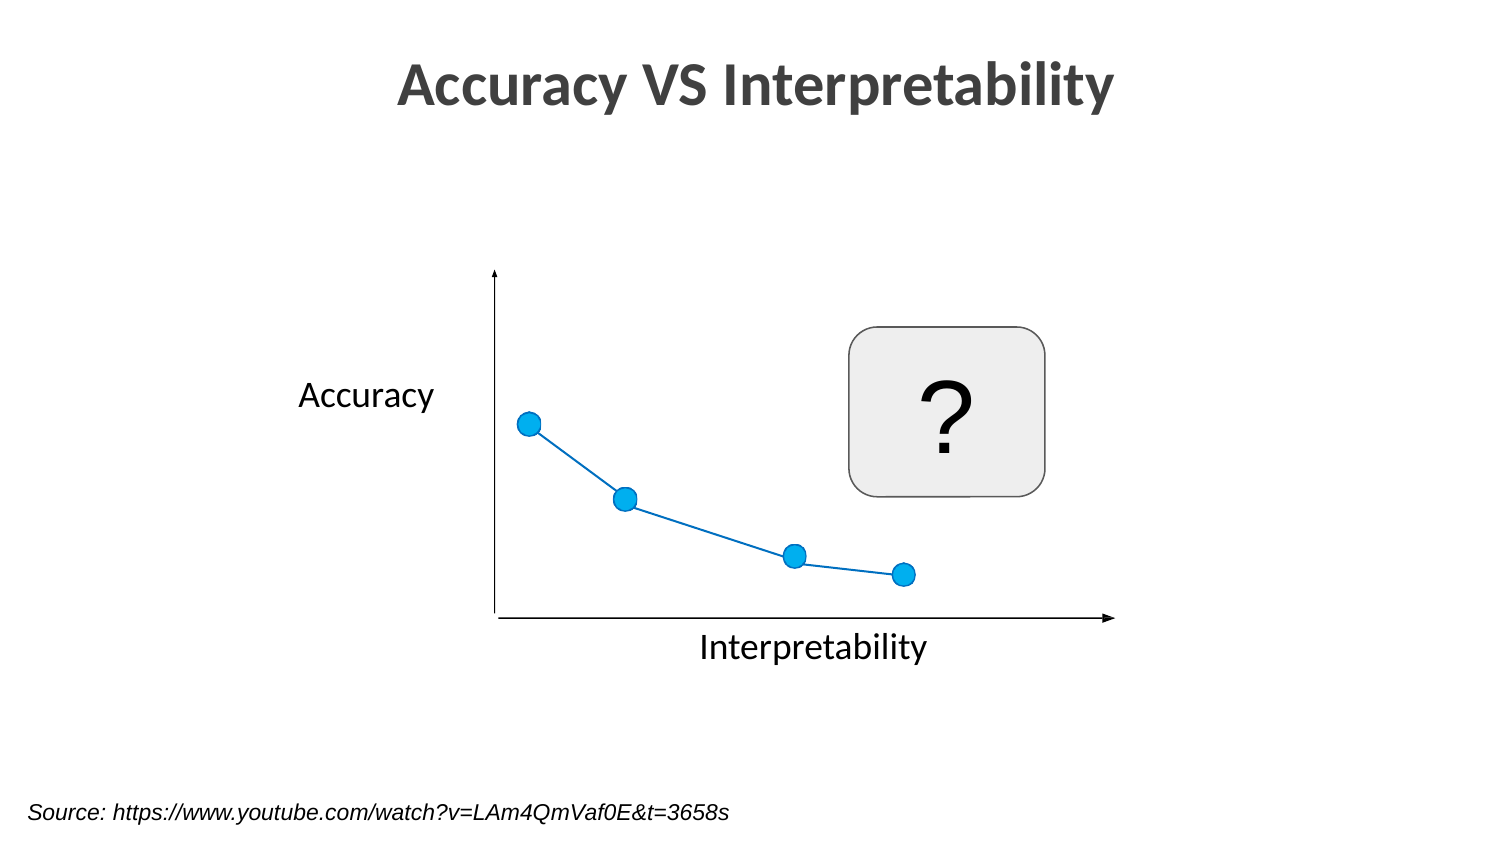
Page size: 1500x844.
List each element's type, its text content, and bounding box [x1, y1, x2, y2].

text_box [891, 562, 916, 587]
text_box Accuracy [283, 355, 495, 431]
text_box [491, 269, 498, 614]
text_box Source: https://www.youtube.com/watch?v=LAm4QmVaf0E&t=3658s [12, 782, 916, 844]
text_box [782, 544, 807, 569]
title Accuracy VS Interpretability [49, 41, 1475, 135]
text_box ? [848, 326, 1045, 497]
text_box [612, 487, 638, 512]
text_box [516, 411, 542, 437]
text_box [498, 613, 1116, 623]
text_box Interpretability [697, 620, 1008, 658]
